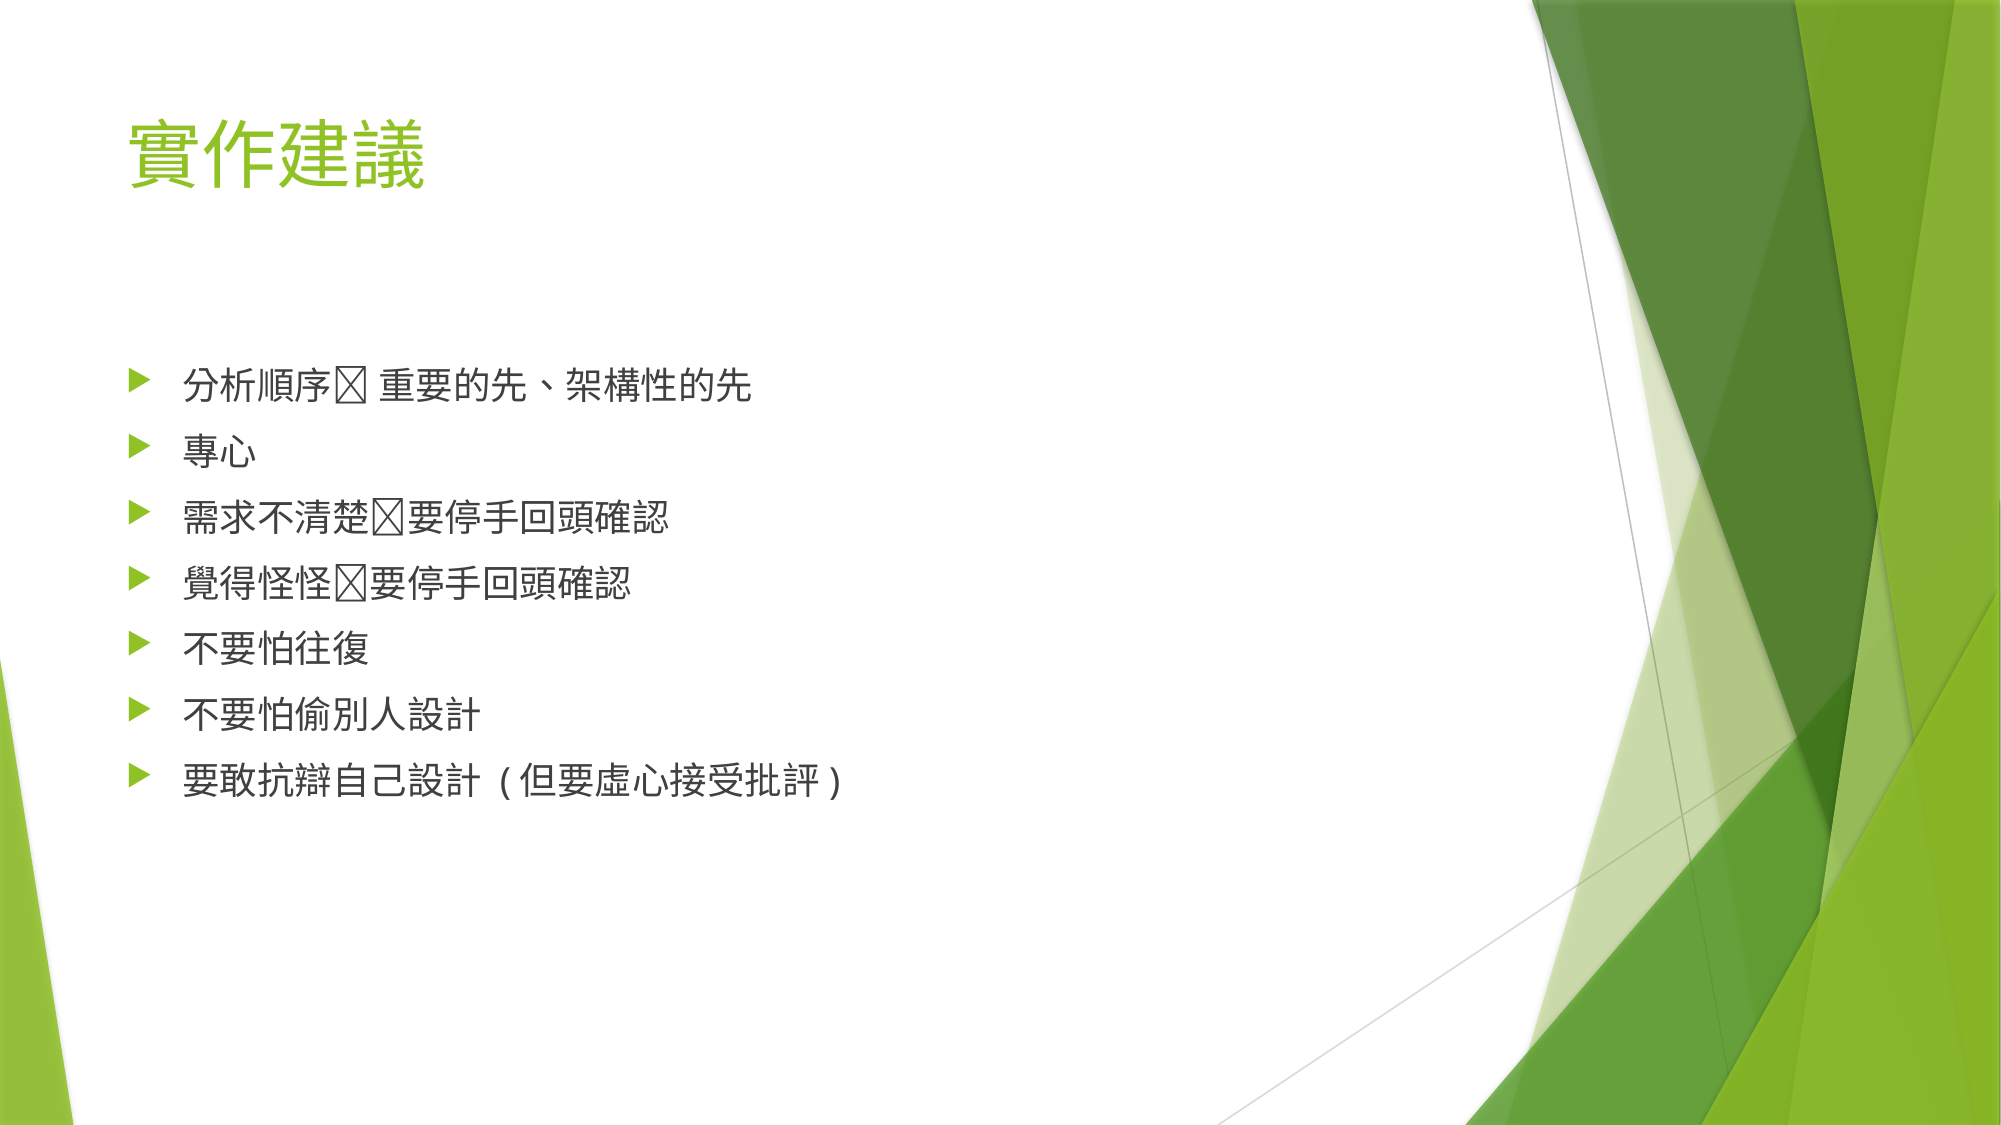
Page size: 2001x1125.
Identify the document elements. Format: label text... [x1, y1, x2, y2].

list 分析順序 重要的先、架構性的先 專心 需求不清楚要停手回頭確認 覺得怪怪要停手回頭確認 不要怕往復 不要怕偷別人設計 要敢抗辯自己設計 (但要虛心接受批評) [111, 354, 1522, 992]
title 實作建議 [111, 99, 1522, 317]
